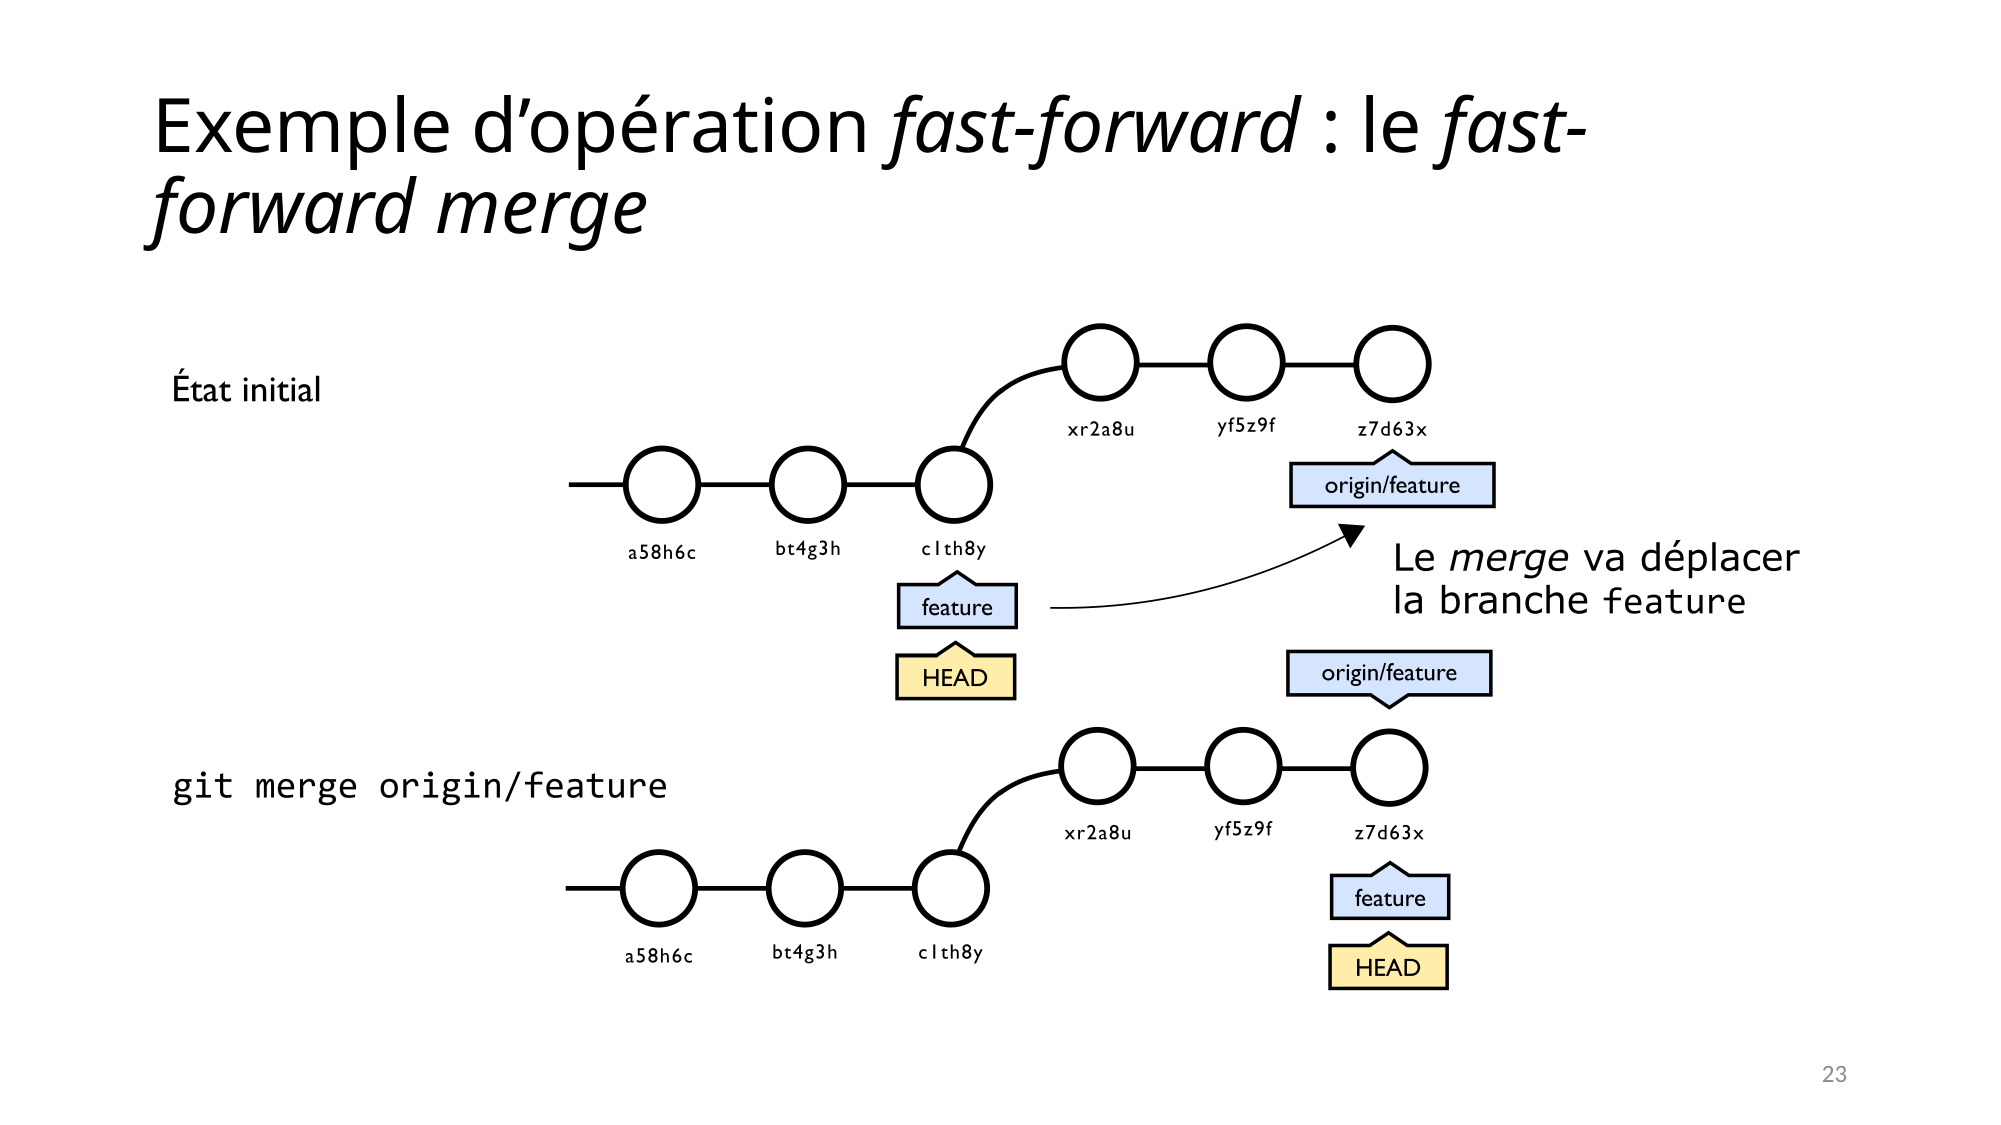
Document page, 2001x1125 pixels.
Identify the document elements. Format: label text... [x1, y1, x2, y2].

slide_number 23 [1412, 1042, 1863, 1103]
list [137, 299, 1863, 1014]
title Exemple d’opération fast-forward : le fast-forward merge [137, 59, 1863, 278]
